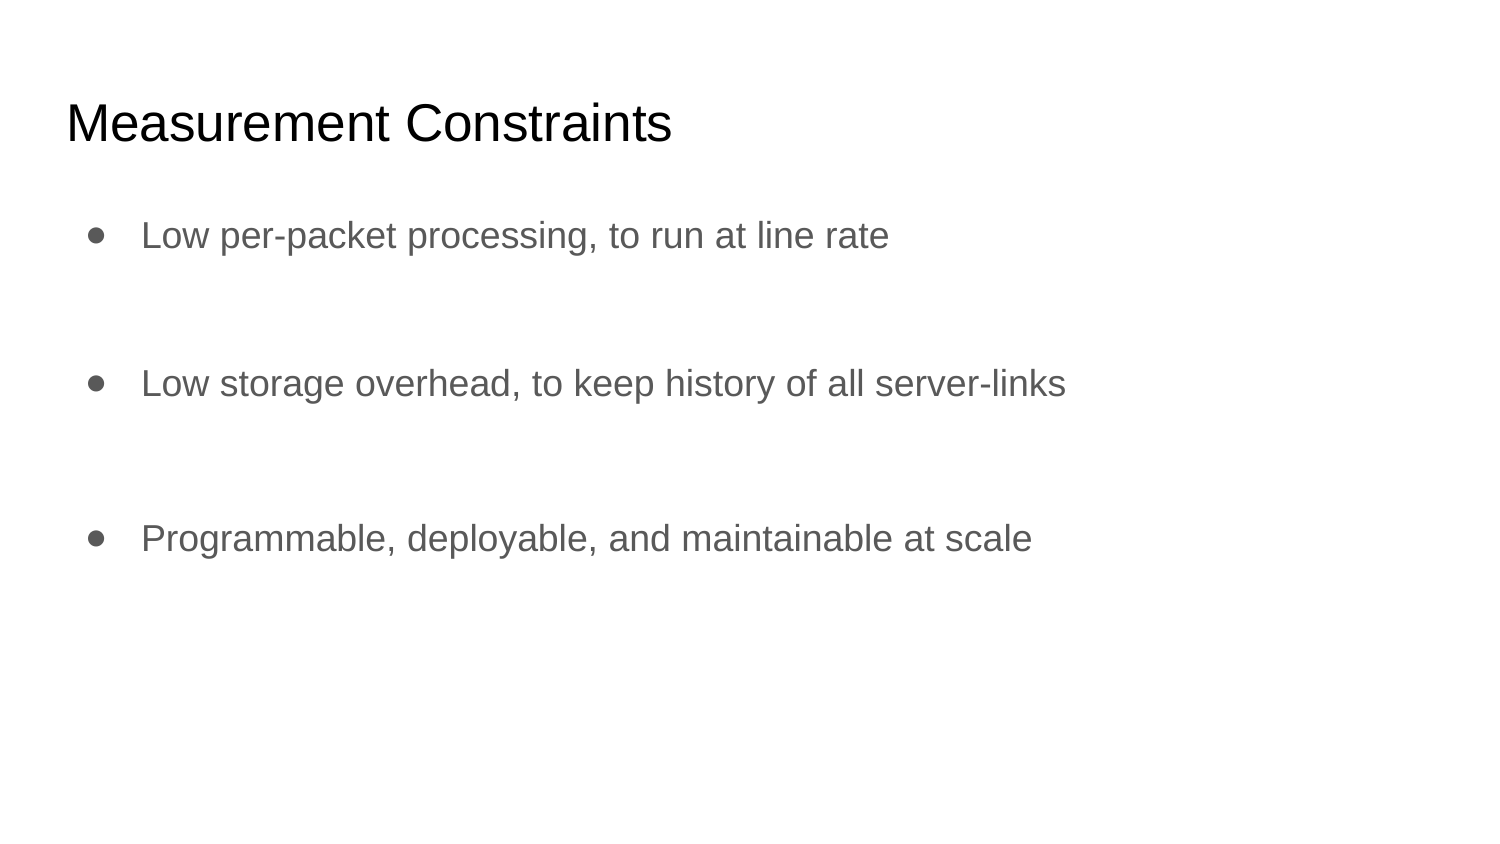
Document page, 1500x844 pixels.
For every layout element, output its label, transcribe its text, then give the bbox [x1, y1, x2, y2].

title Measurement Constraints [51, 72, 1449, 167]
list Low per-packet processing, to run at line rate Low storage overhead, to keep history of all server-links Programmable, deployable, and maintainable at scale [51, 189, 1449, 750]
